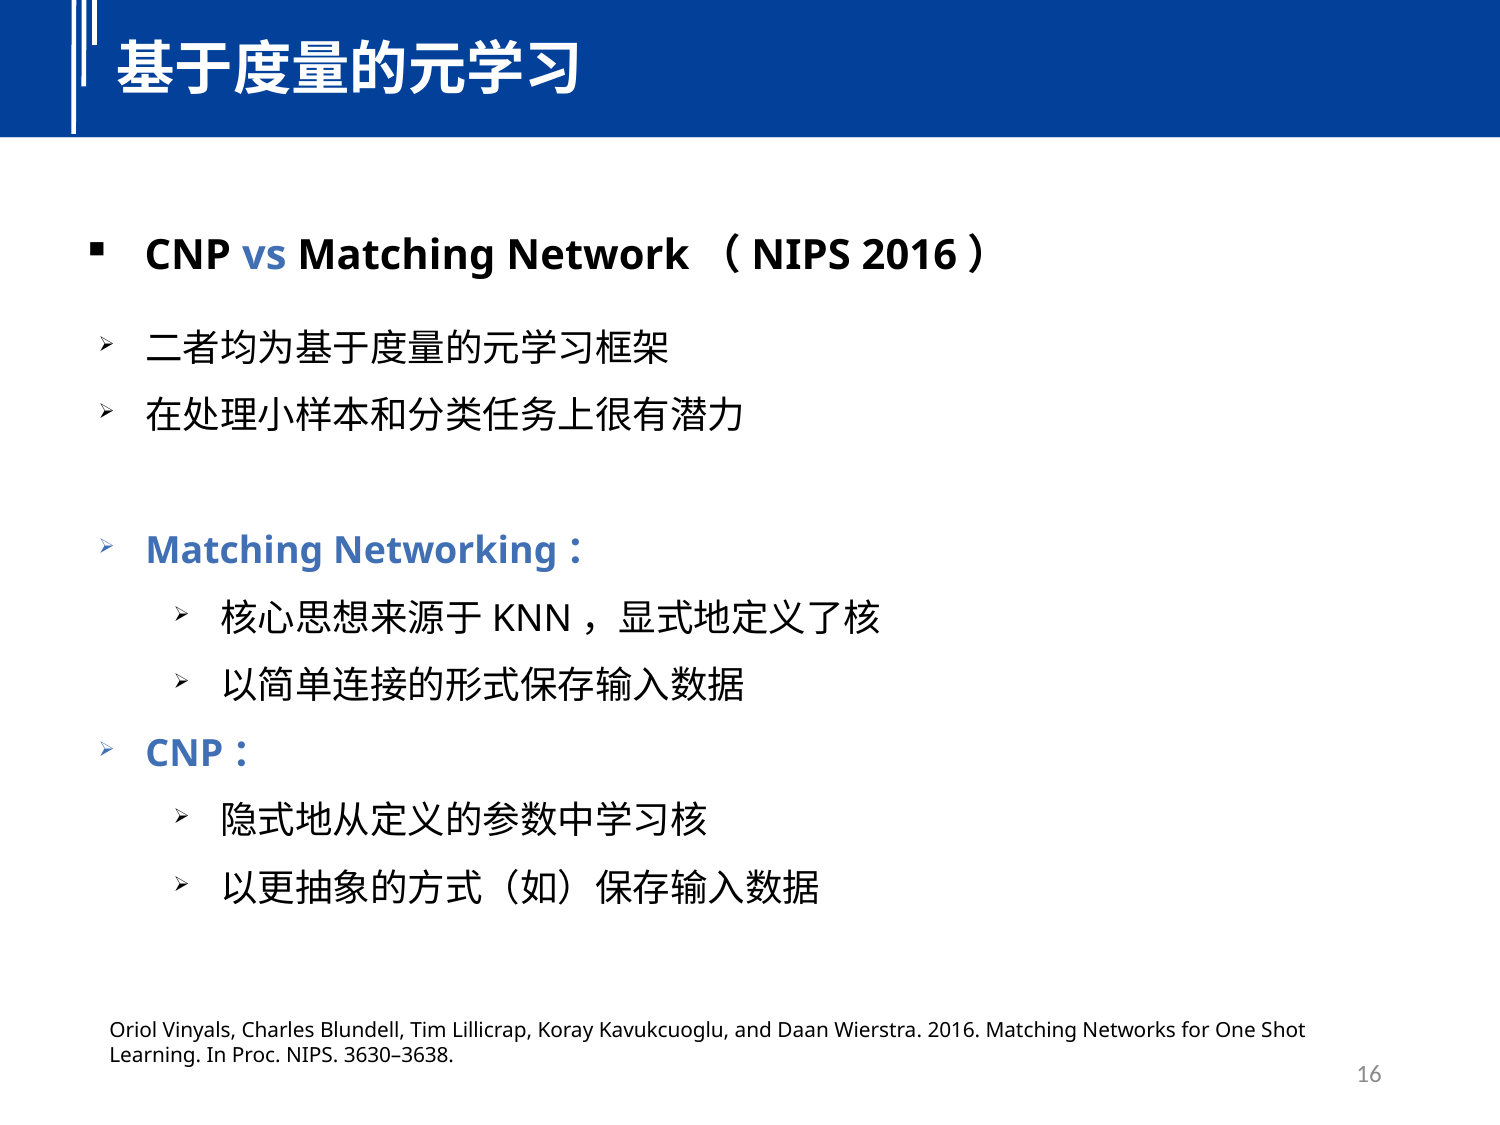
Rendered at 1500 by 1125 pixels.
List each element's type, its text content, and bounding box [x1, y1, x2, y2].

text_box [0, 0, 1500, 138]
text_box 基于度量的元学习 [102, 23, 1500, 109]
slide_number 16 [1059, 1074, 1397, 1103]
text_box ﻿Oriol Vinyals, Charles Blundell, Tim Lillicrap, Koray Kavukcuoglu, and Daan Wierstra. 2016. Matching Networks for One Shot Learning. In Proc. NIPS. 3630–3638. [94, 1009, 1417, 1074]
text_box CNP vs Matching Network（NIPS 2016） [73, 195, 1272, 285]
